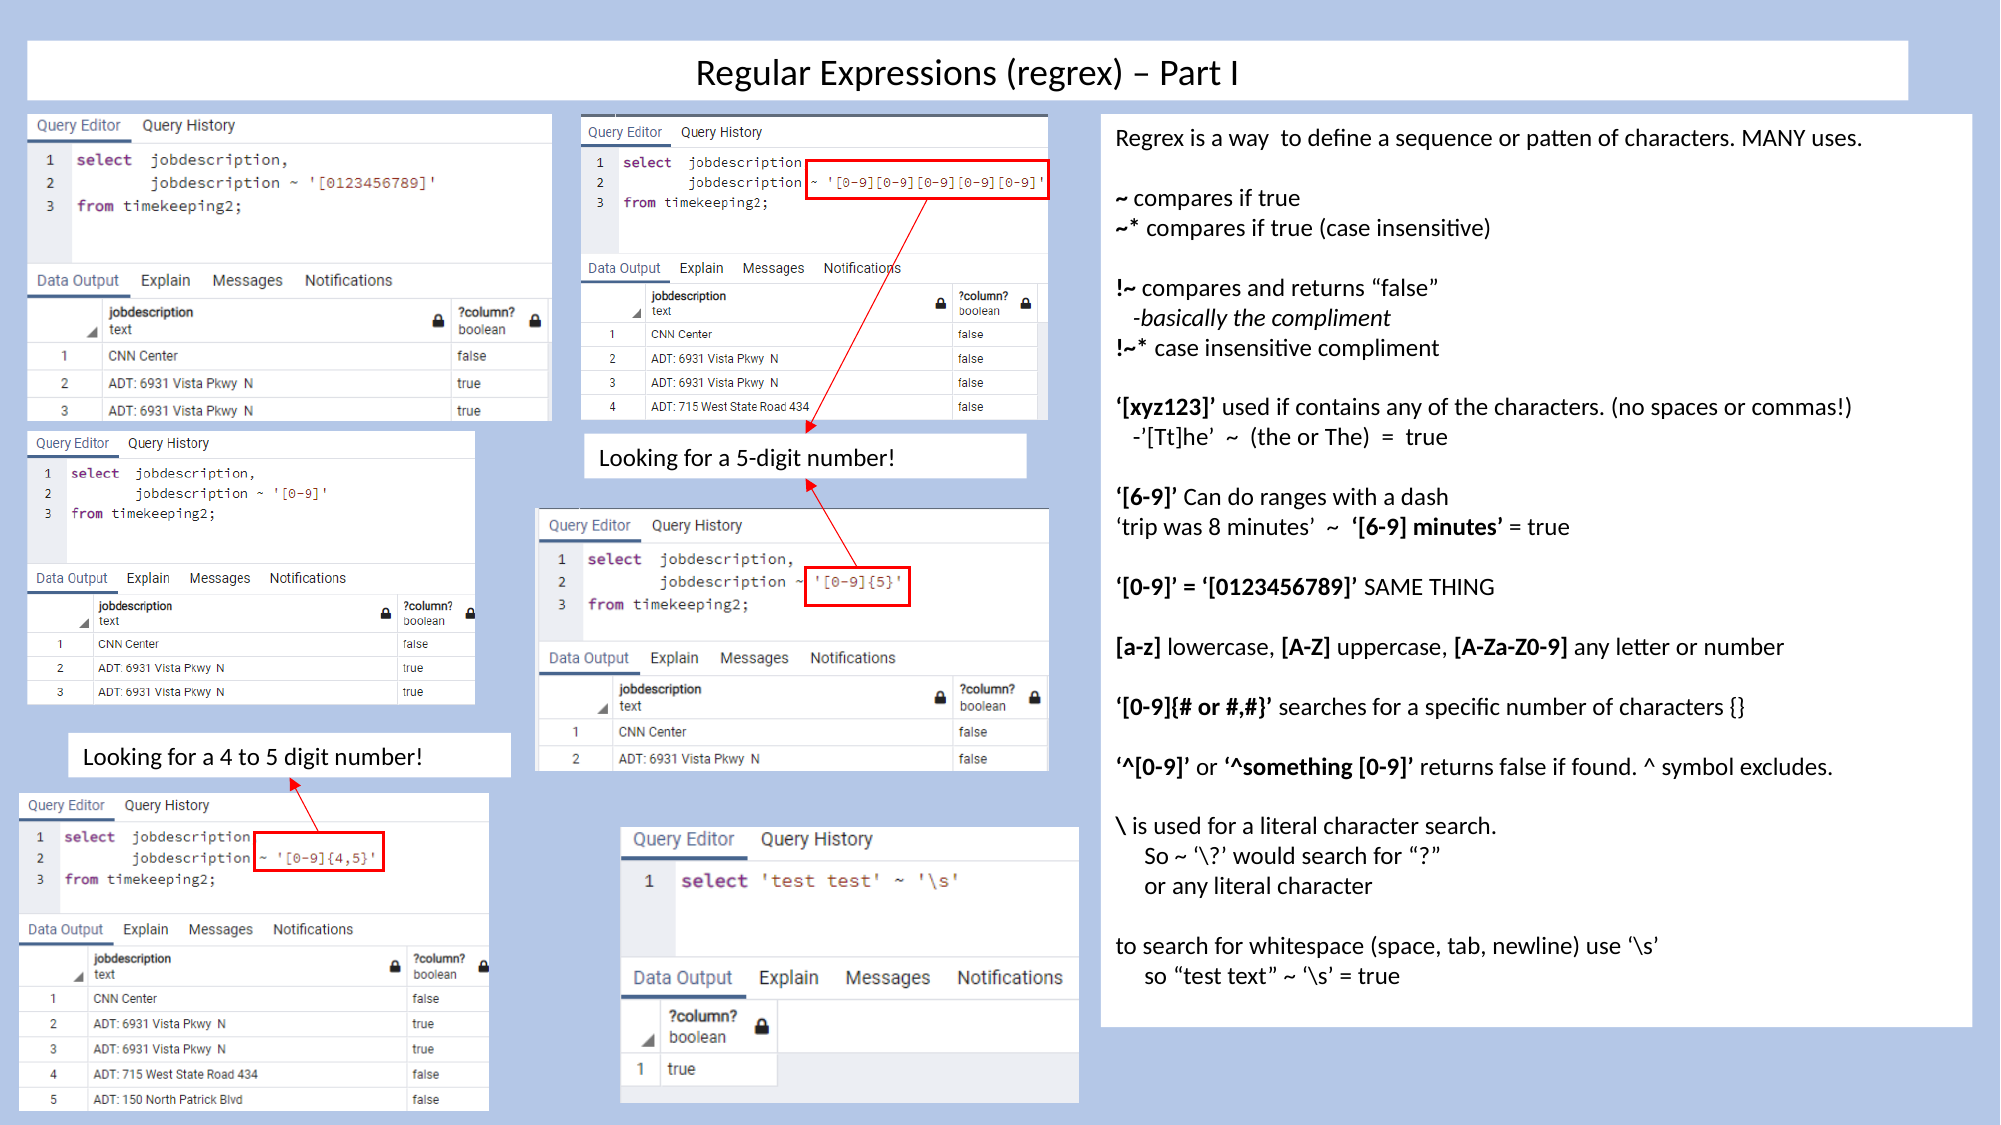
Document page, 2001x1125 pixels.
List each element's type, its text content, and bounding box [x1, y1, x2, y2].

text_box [805, 479, 858, 568]
picture [620, 827, 1079, 1103]
text_box Regrex is a way to define a sequence or patten of characters. MANY uses. ~ compares if true ~* compares if true (case insensitive) !~ compares and returns “false” -basically the compliment !~* case insensitive compliment ‘[xyz123]’ used if contains any of the characters. (no spaces or commas!) -’[Tt]he’ ~ (the or The) = true ‘[6-9]’ Can do ranges with a dash ‘trip was 8 minutes’ ~ ‘[6-9] minutes’ = true ‘[0-9]’ = ‘[0123456789]’ SAME THING [a-z] lowercase, [A-Z] uppercase, [A-Za-Z0-9] any letter or number ‘[0-9]{# or #,#}’ searches for a specific number of characters {} ‘^[0-9]’ or ‘^something [0-9]’ returns false if found. ^ symbol excludes. \ is used for a literal character search. So ~ ‘\?’ would search for “?” or any literal character to search for whitespace (space, tab, newline) use ‘\s’ so “test text” ~ ‘\s’ = true [1100, 114, 1973, 1028]
text_box Looking for a 4 to 5 digit number! [68, 732, 511, 778]
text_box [805, 198, 928, 434]
text_box Looking for a 5-digit number! [584, 433, 1027, 479]
picture [27, 431, 476, 705]
picture [27, 114, 552, 421]
picture [581, 114, 1048, 420]
text_box Regular Expressions (regrex) – Part I [27, 40, 1909, 101]
picture [19, 793, 489, 1111]
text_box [289, 778, 319, 833]
picture [535, 508, 1049, 771]
